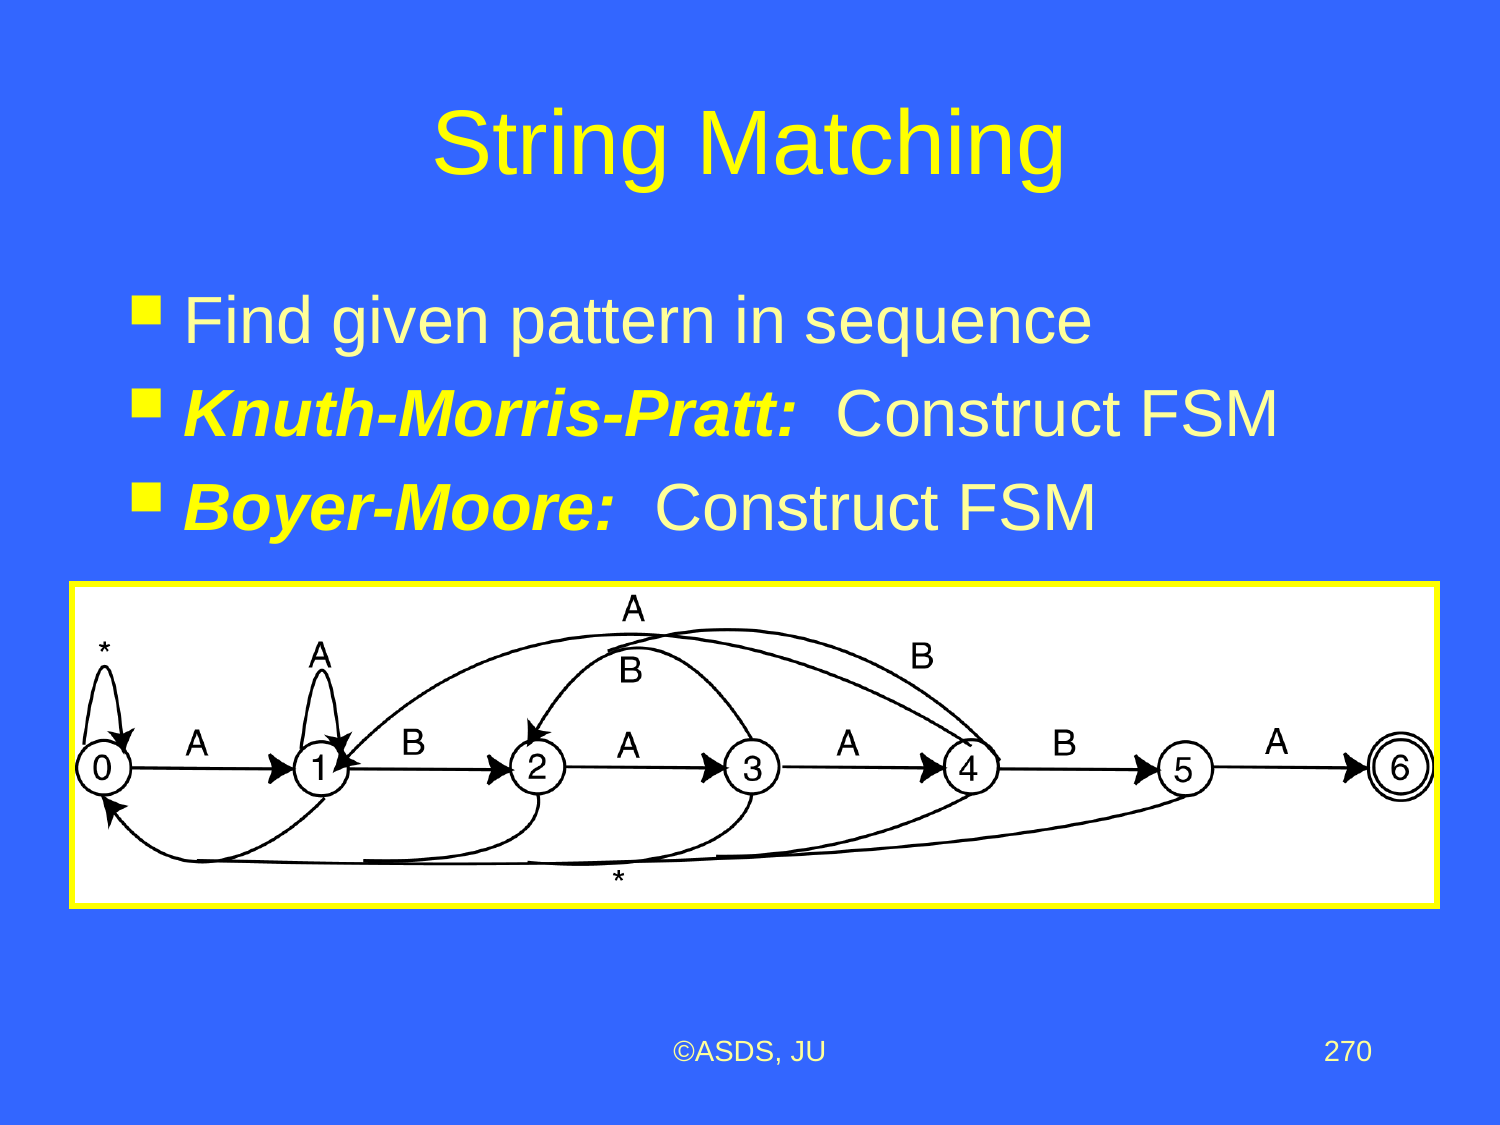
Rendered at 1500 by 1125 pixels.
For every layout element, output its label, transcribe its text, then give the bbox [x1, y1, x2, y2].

picture [74, 587, 1435, 904]
title String Matching [112, 37, 1388, 238]
list Find given pattern in sequence Knuth-Morris-Pratt: Construct FSM Boyer-Moore: Construct FSM [111, 268, 1388, 563]
slide_number 270 [1074, 1024, 1388, 1101]
footer ©ASDS, JU [511, 1024, 988, 1101]
